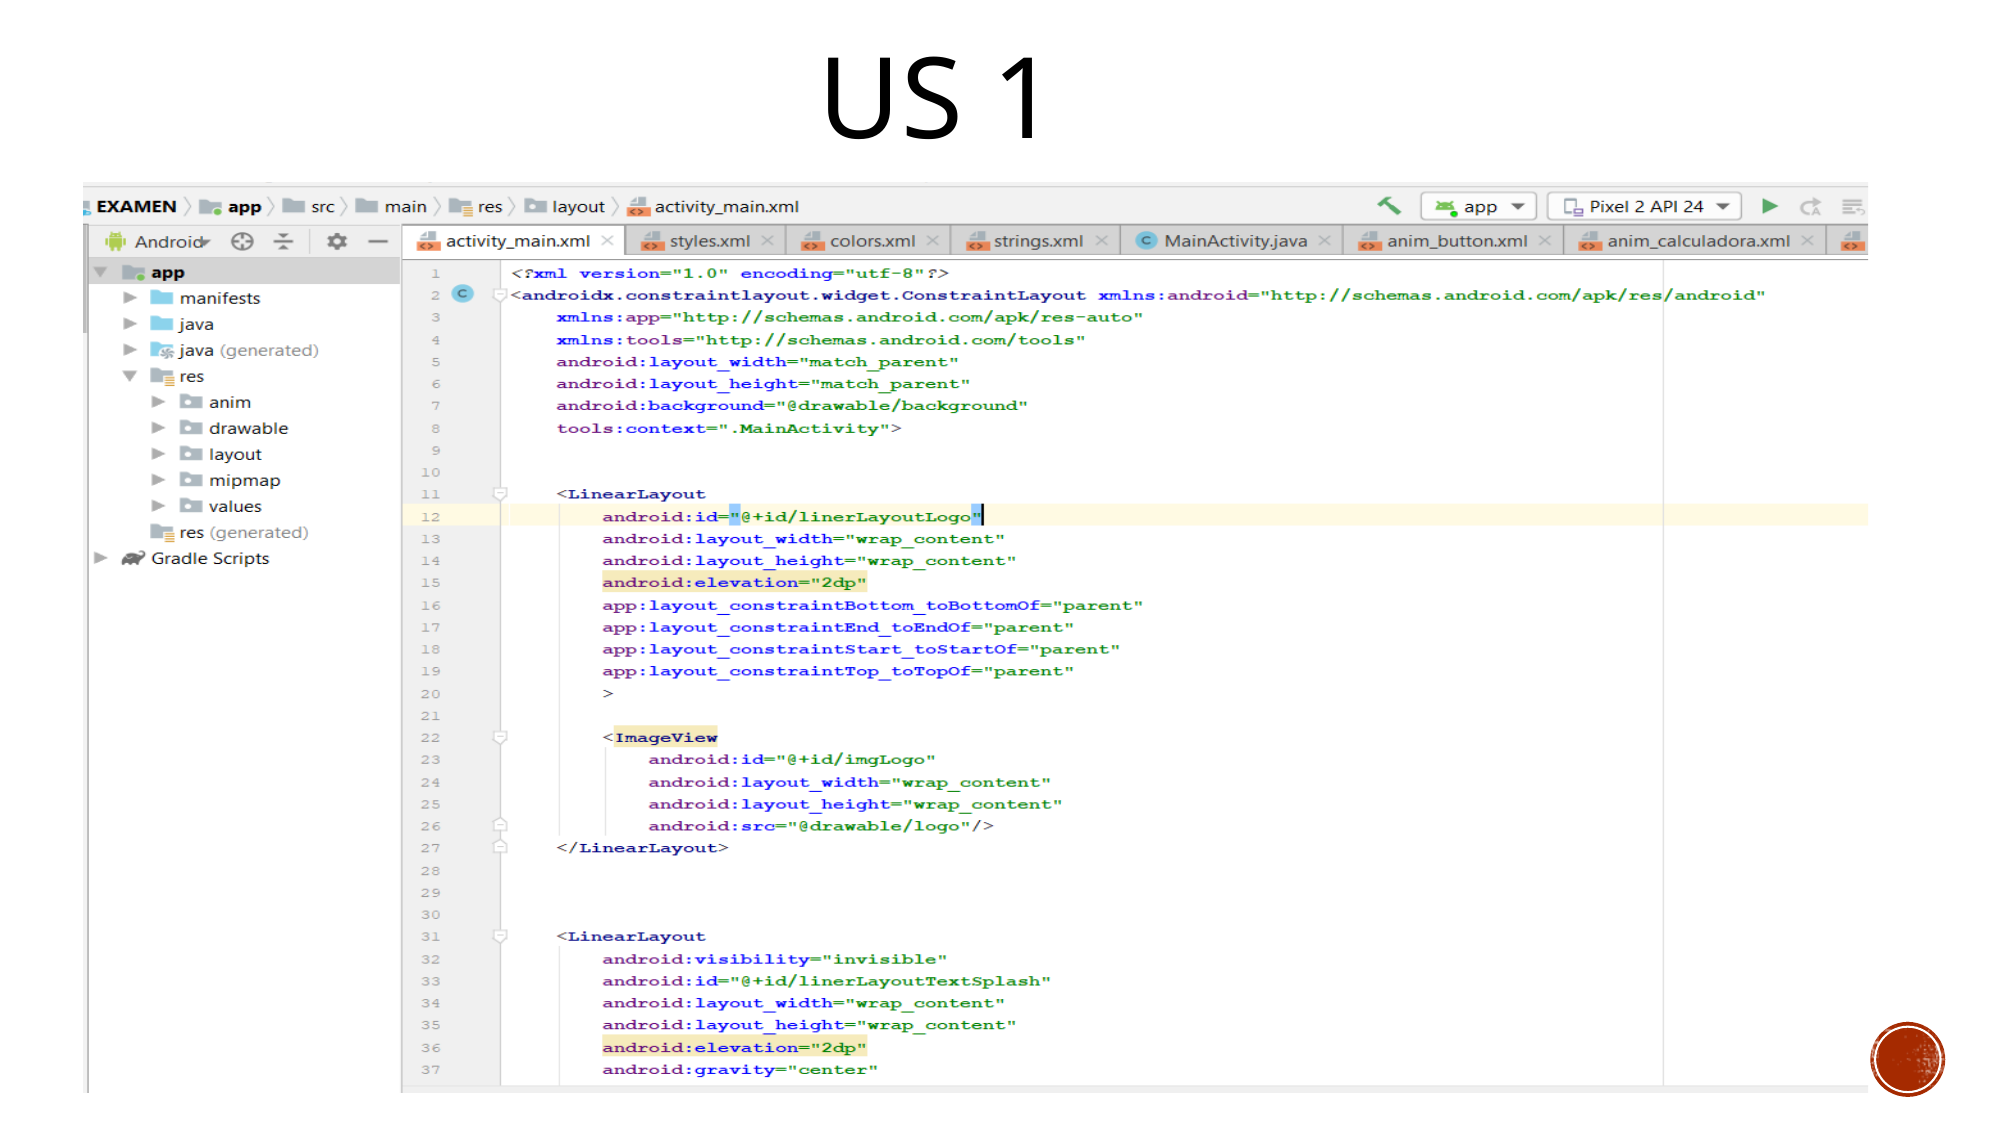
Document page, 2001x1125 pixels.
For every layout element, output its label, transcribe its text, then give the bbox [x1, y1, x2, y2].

title Us 1 [510, 22, 1366, 182]
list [87, 187, 1865, 1089]
